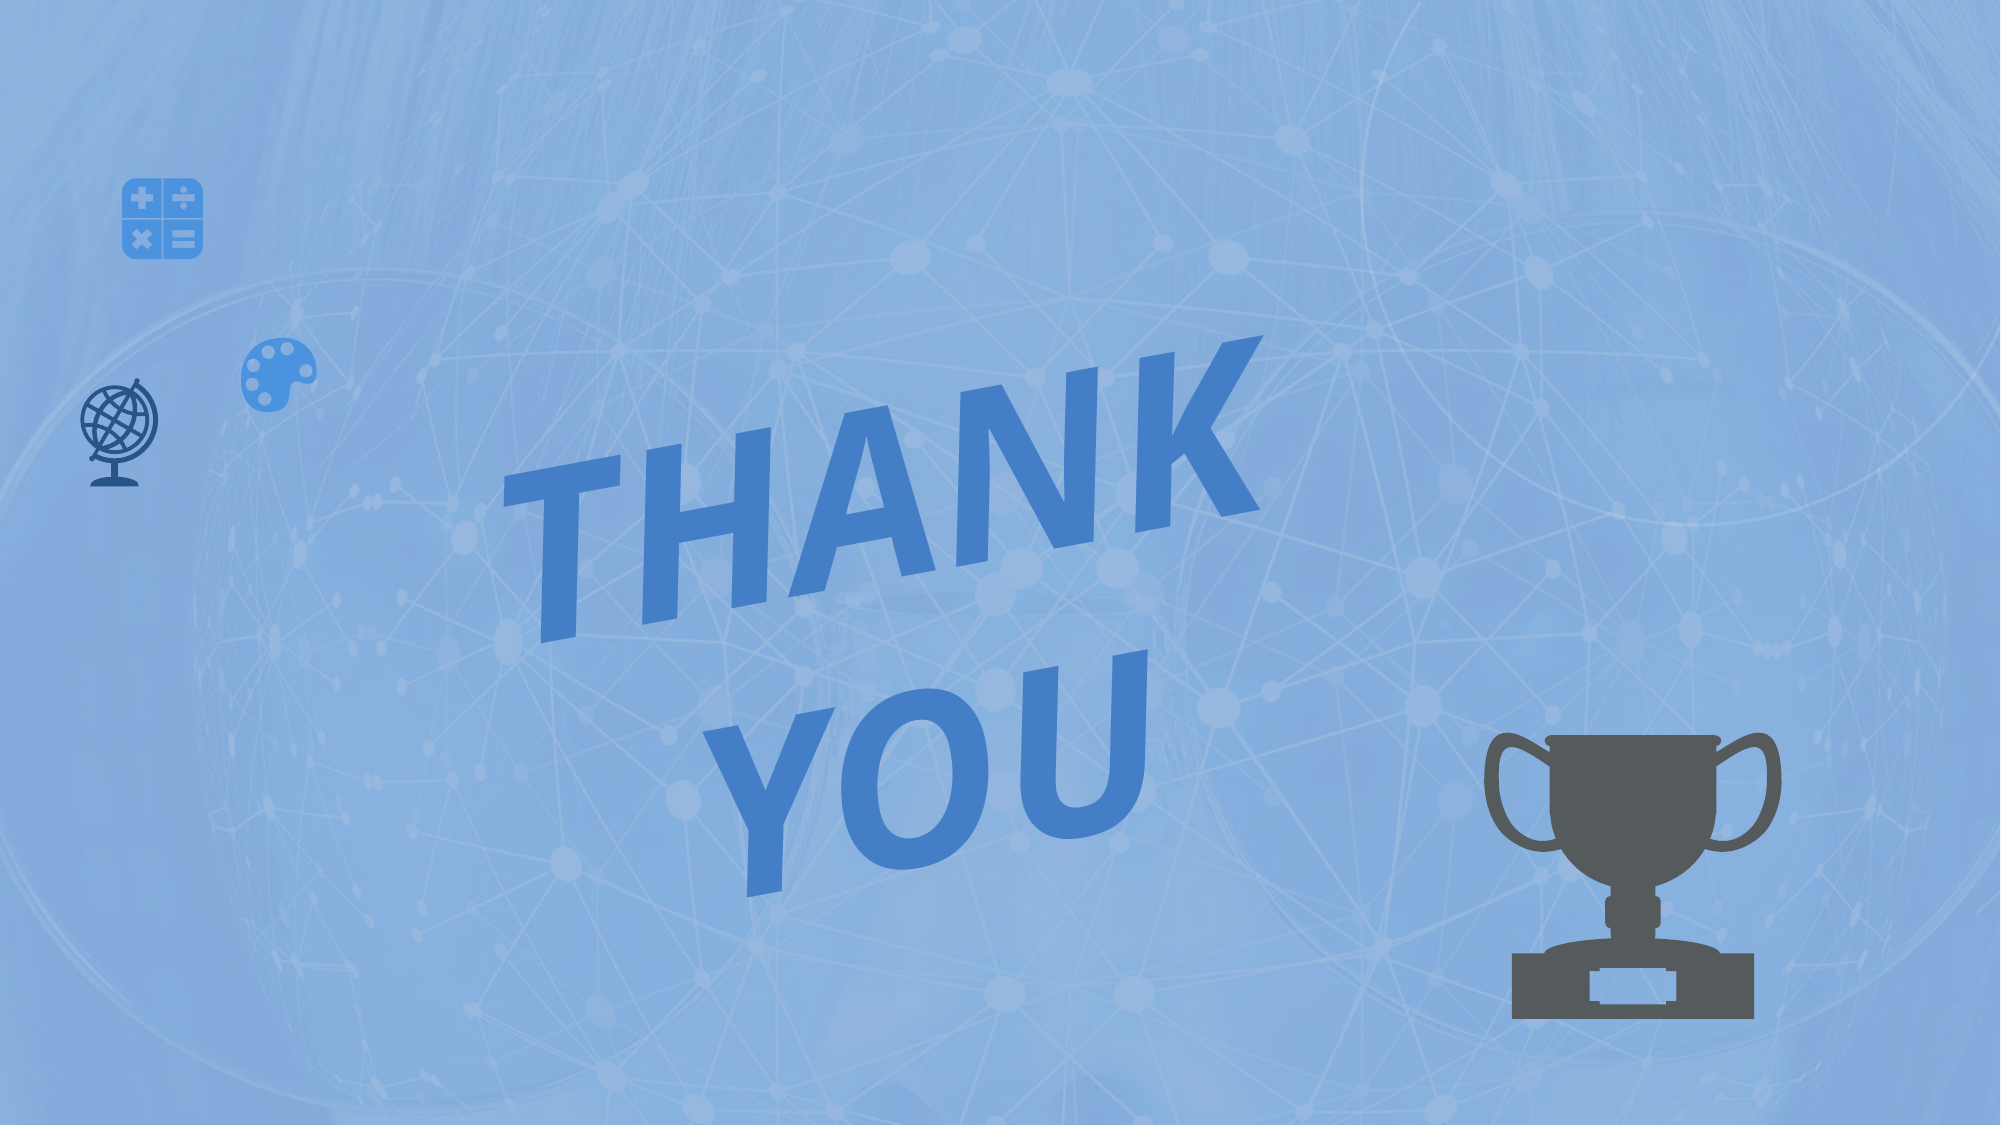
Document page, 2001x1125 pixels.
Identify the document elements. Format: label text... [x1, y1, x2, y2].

text_box [79, 377, 160, 488]
text_box THANK YOU [416, 255, 1387, 996]
text_box [121, 177, 204, 261]
text_box [239, 336, 318, 414]
text_box [1483, 731, 1783, 1021]
